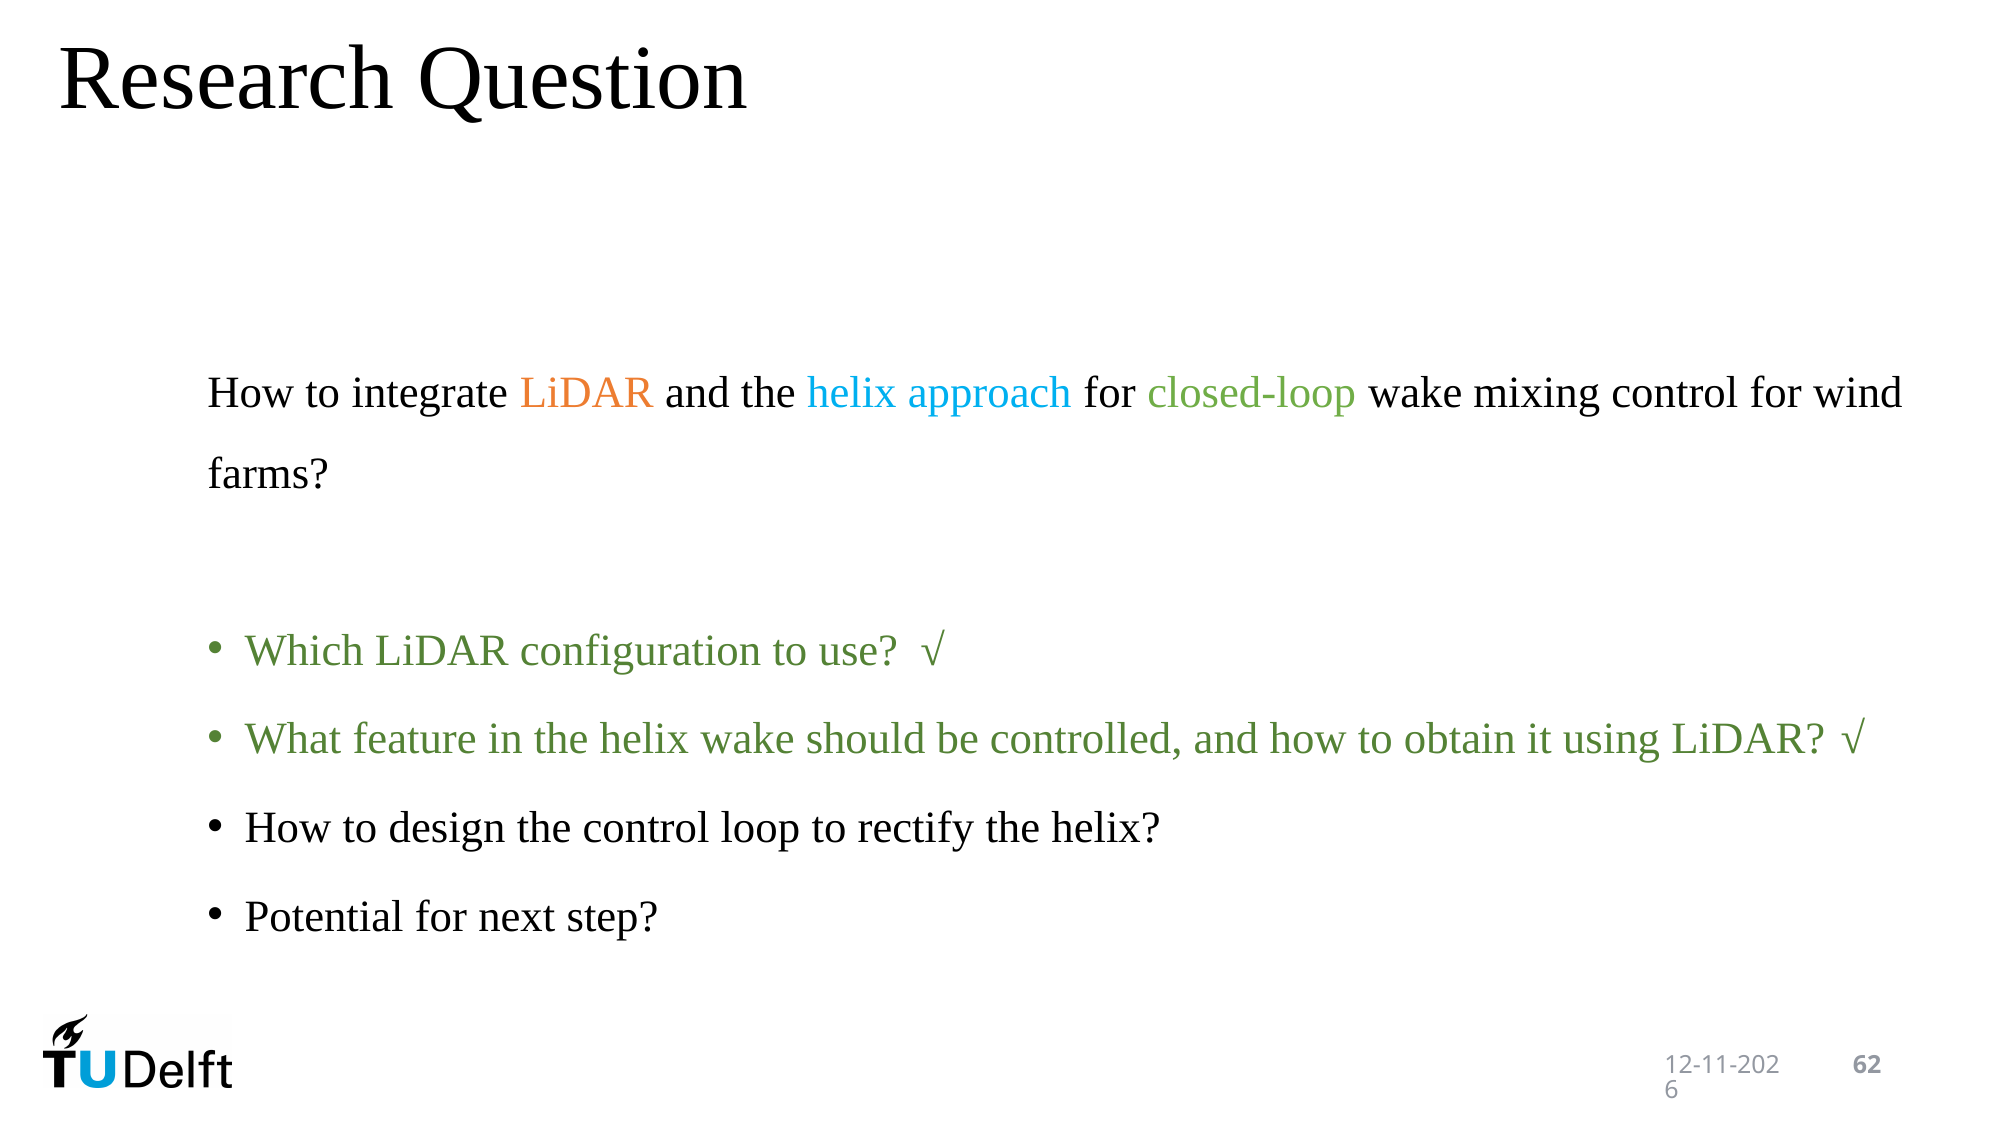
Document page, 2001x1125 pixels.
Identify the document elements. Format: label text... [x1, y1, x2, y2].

picture [43, 1014, 232, 1088]
text_box How to integrate LiDAR and the helix approach for closed-loop wake mixing control for wind farms? Which LiDAR configuration to use? √ What feature in the helix wake should be controlled, and how to obtain it using LiDAR? √ How to design the control loop to rectify the helix? Potential for next step? [43, 328, 1931, 962]
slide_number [1664, 962, 1791, 1125]
slide_number 62 [1833, 962, 1882, 1125]
title Research Question [43, 18, 1769, 141]
